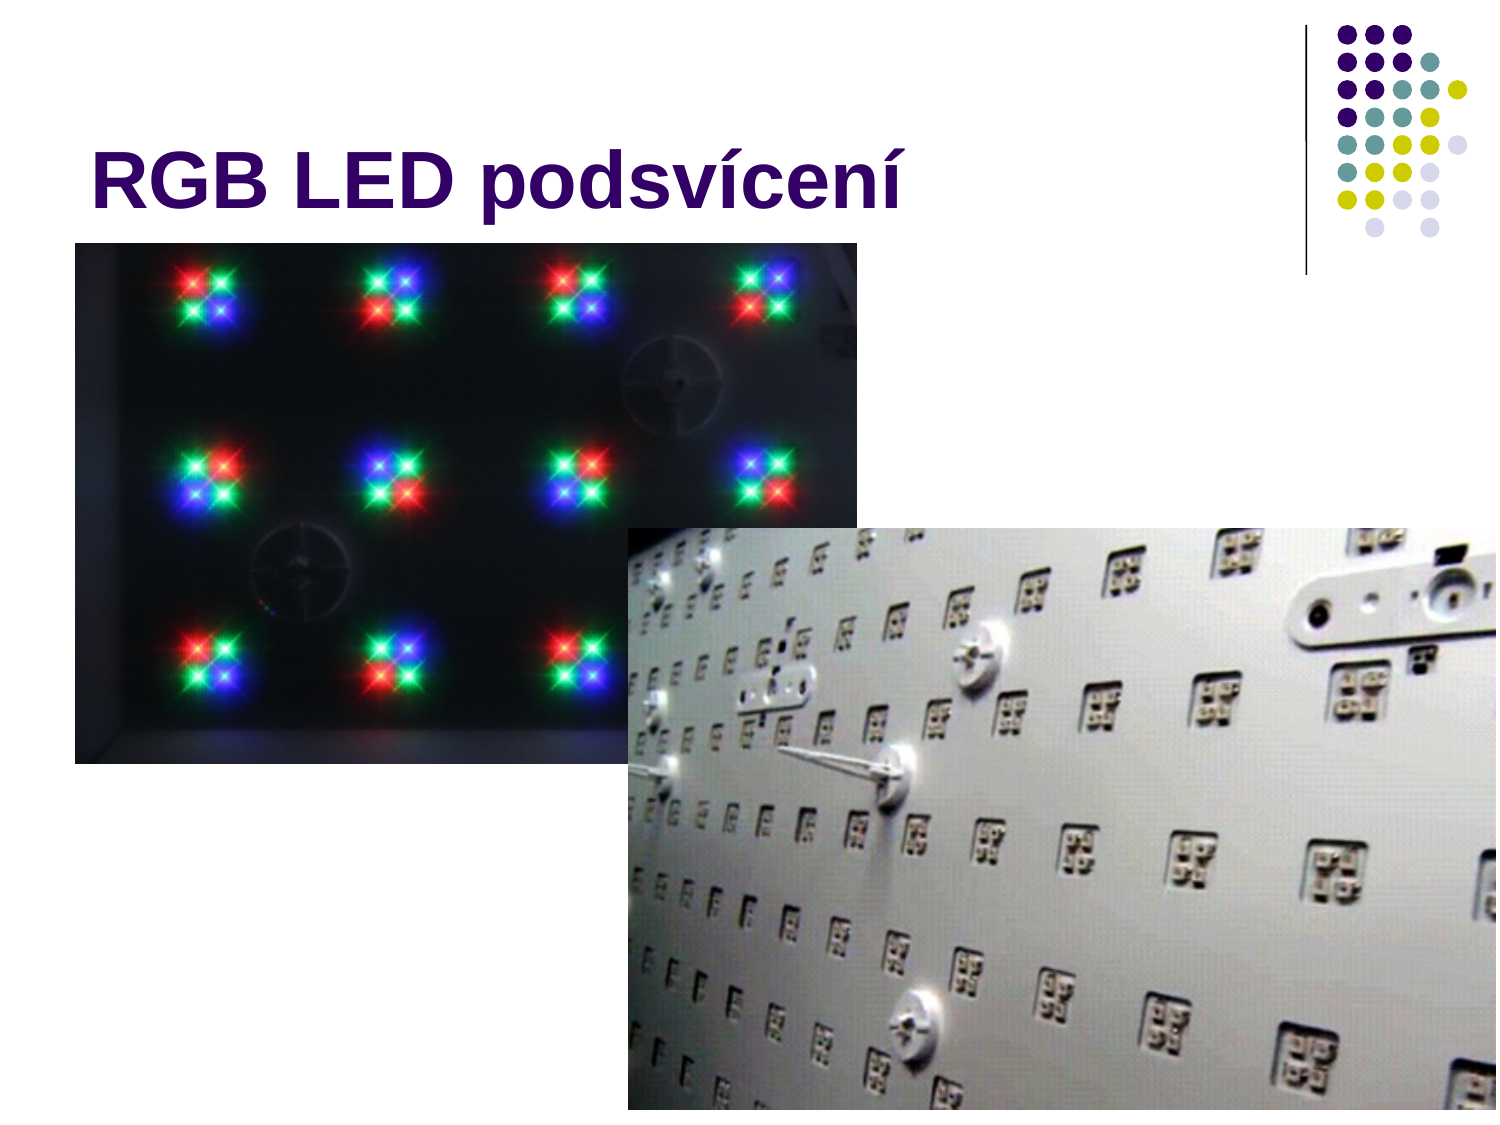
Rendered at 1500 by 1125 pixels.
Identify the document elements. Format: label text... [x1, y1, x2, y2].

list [75, 243, 857, 765]
picture [628, 528, 1497, 1110]
title RGB LED podsvícení [75, 20, 1313, 233]
